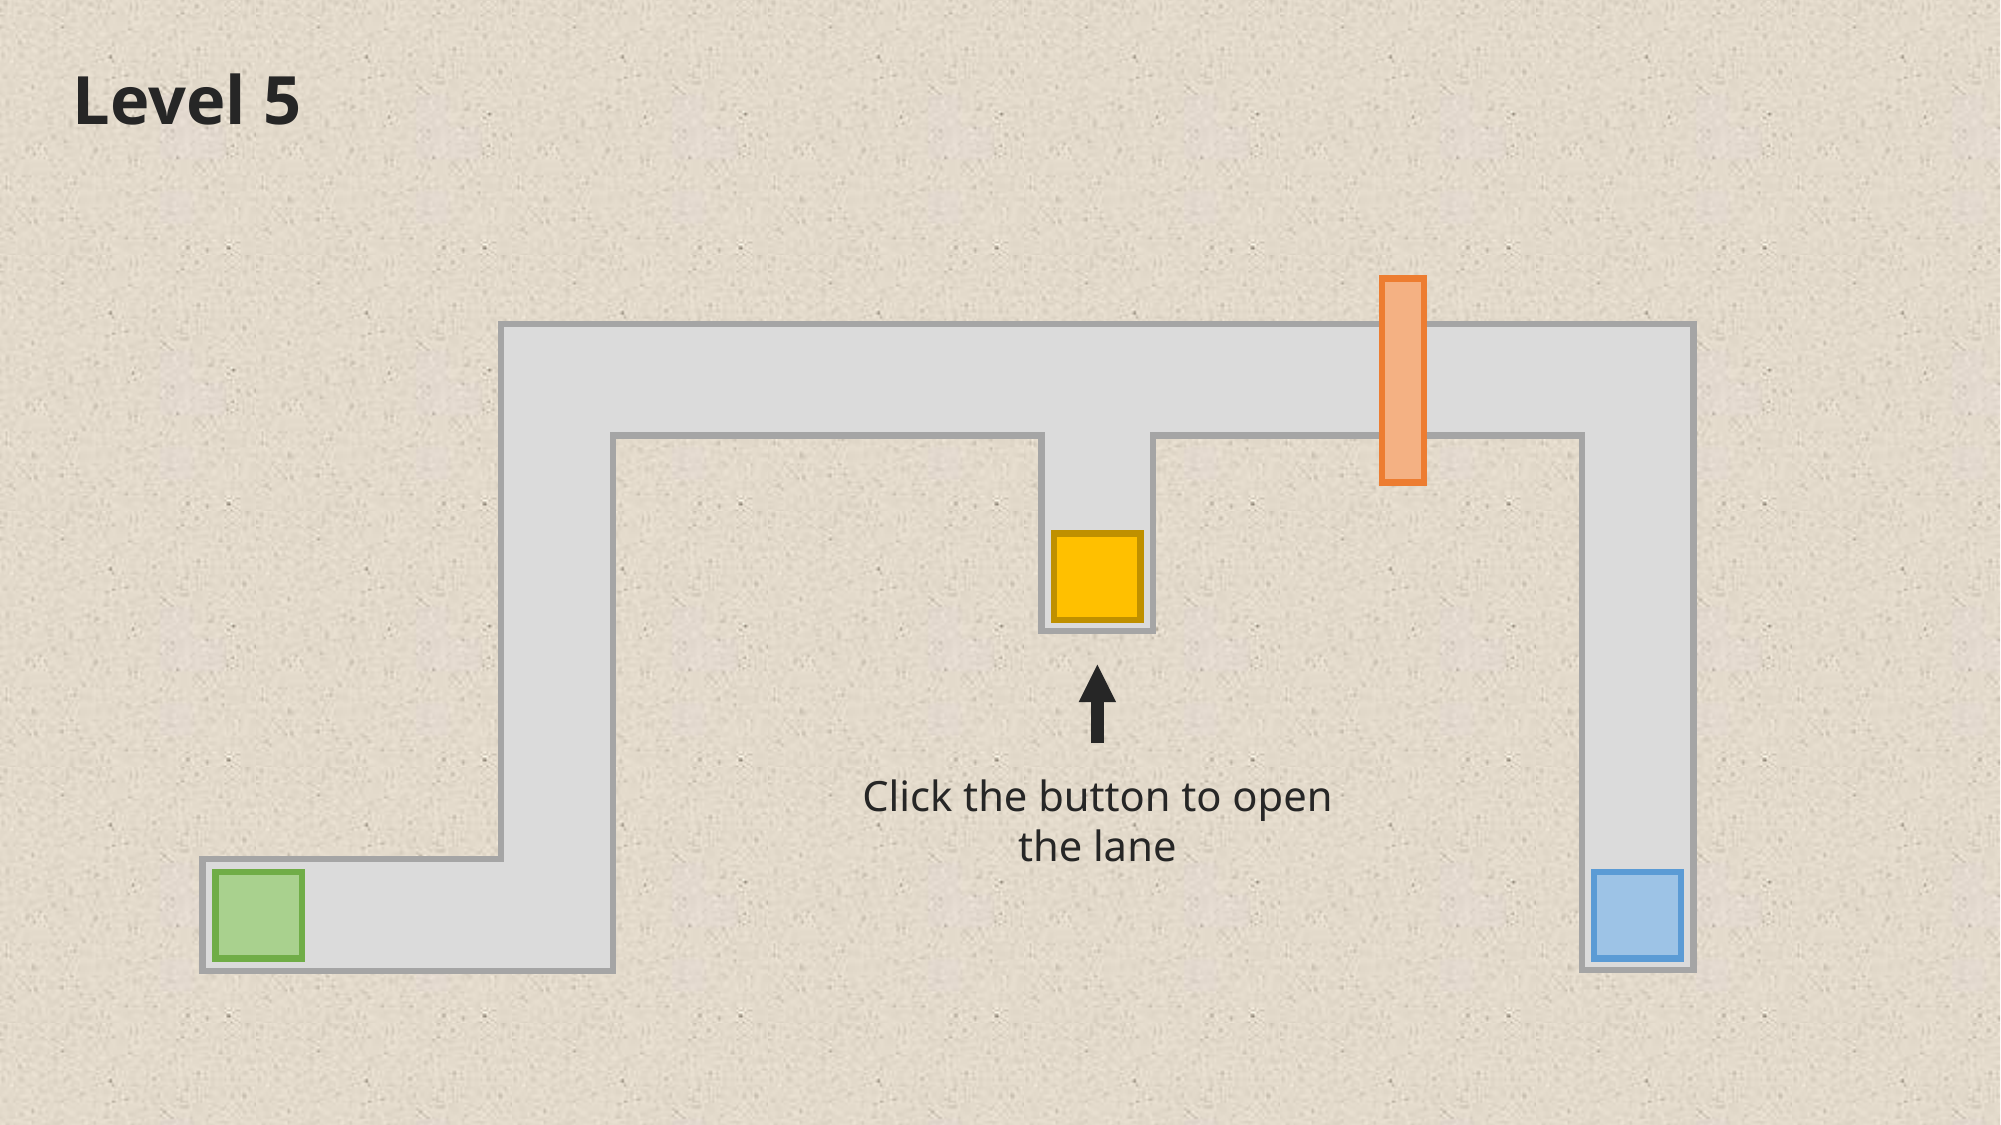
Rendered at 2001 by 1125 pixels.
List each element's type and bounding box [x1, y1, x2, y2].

text_box [0, 0, 2000, 1125]
text_box [1425, 323, 1695, 971]
text_box [1053, 533, 1142, 621]
text_box [214, 871, 303, 959]
text_box [1593, 871, 1682, 959]
text_box [201, 323, 1381, 972]
text_box [1381, 277, 1425, 484]
